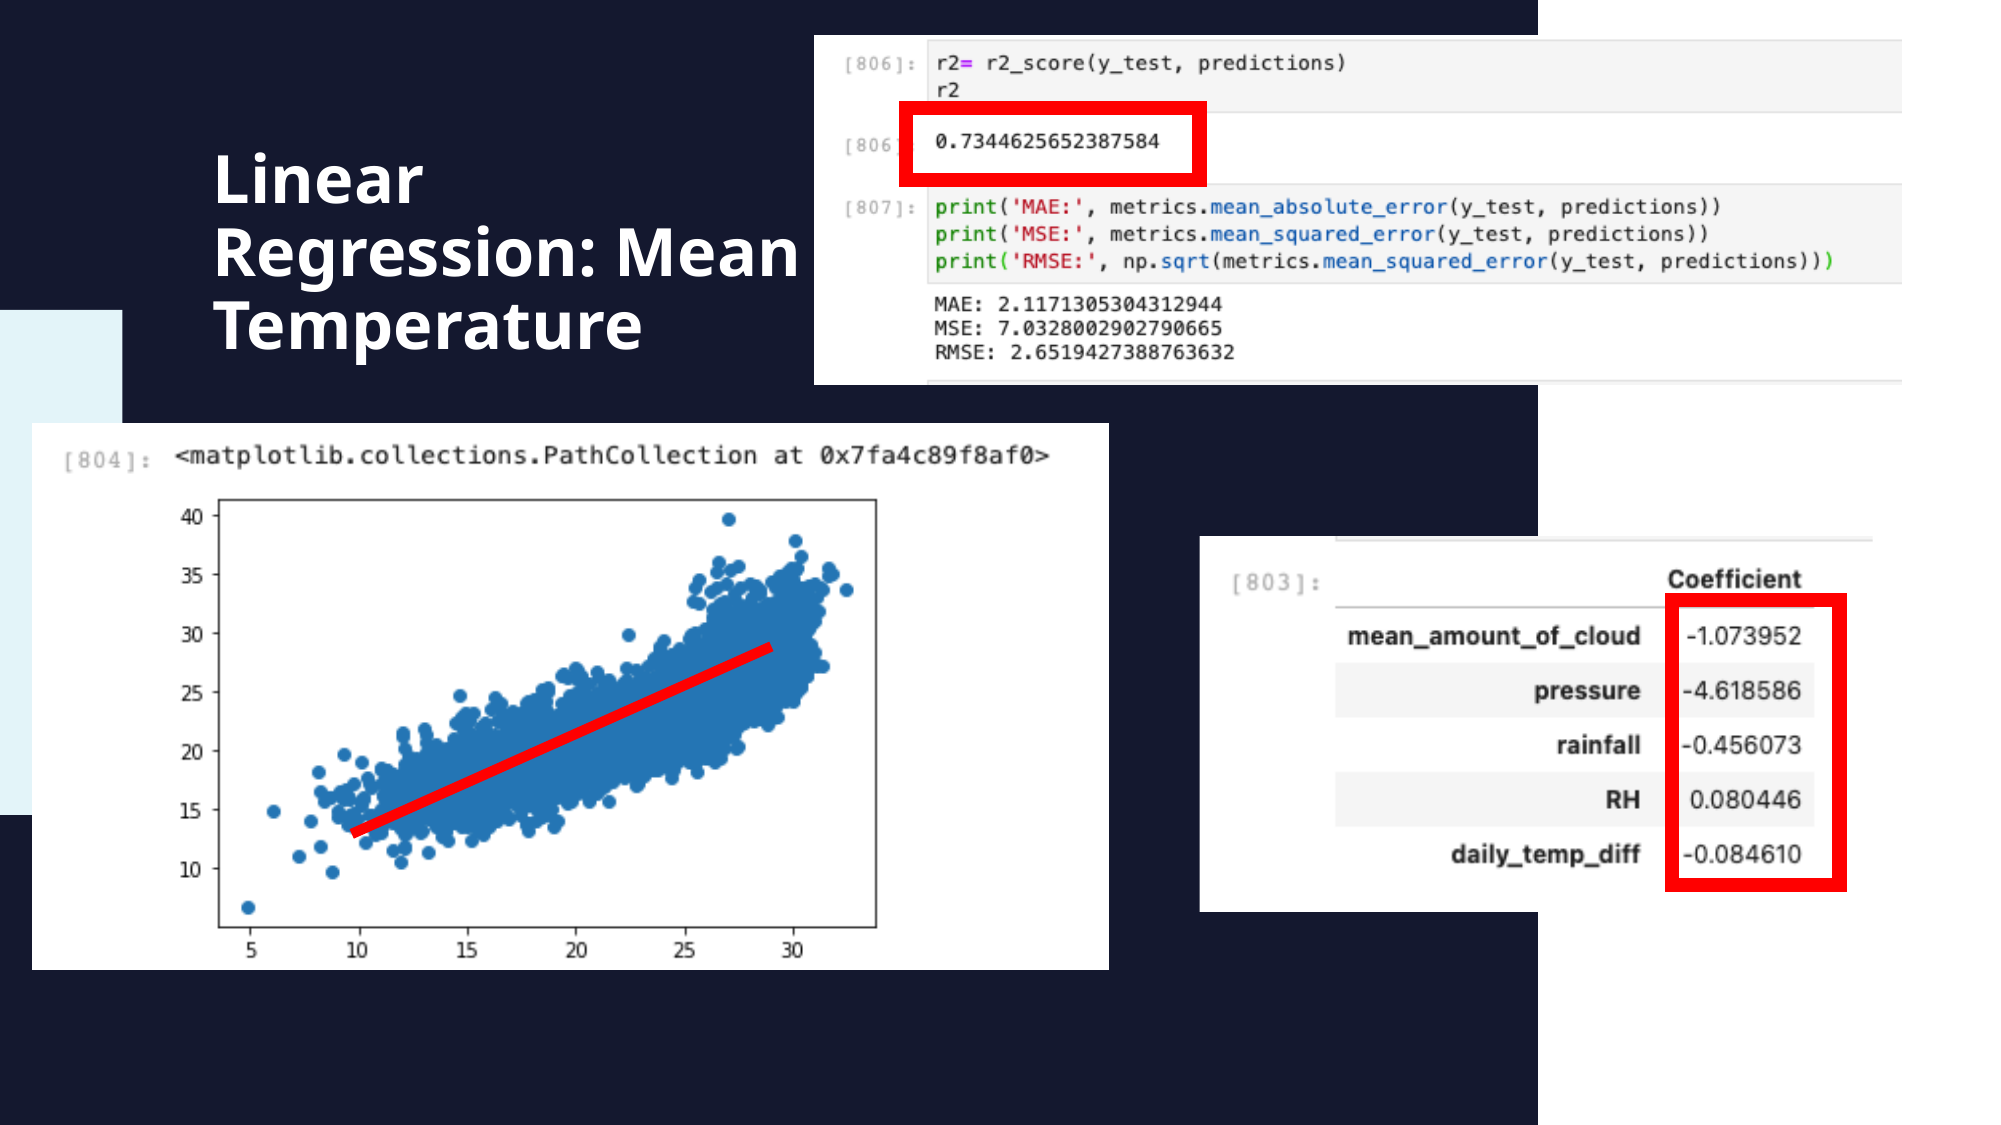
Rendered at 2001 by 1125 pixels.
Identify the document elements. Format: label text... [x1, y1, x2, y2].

text_box [0, 0, 1539, 1125]
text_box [351, 646, 772, 834]
text_box Linear Regression: Mean Temperature [212, 144, 812, 364]
picture [1199, 536, 1873, 912]
picture [31, 423, 1109, 970]
text_box [0, 309, 124, 816]
picture [814, 35, 1902, 385]
